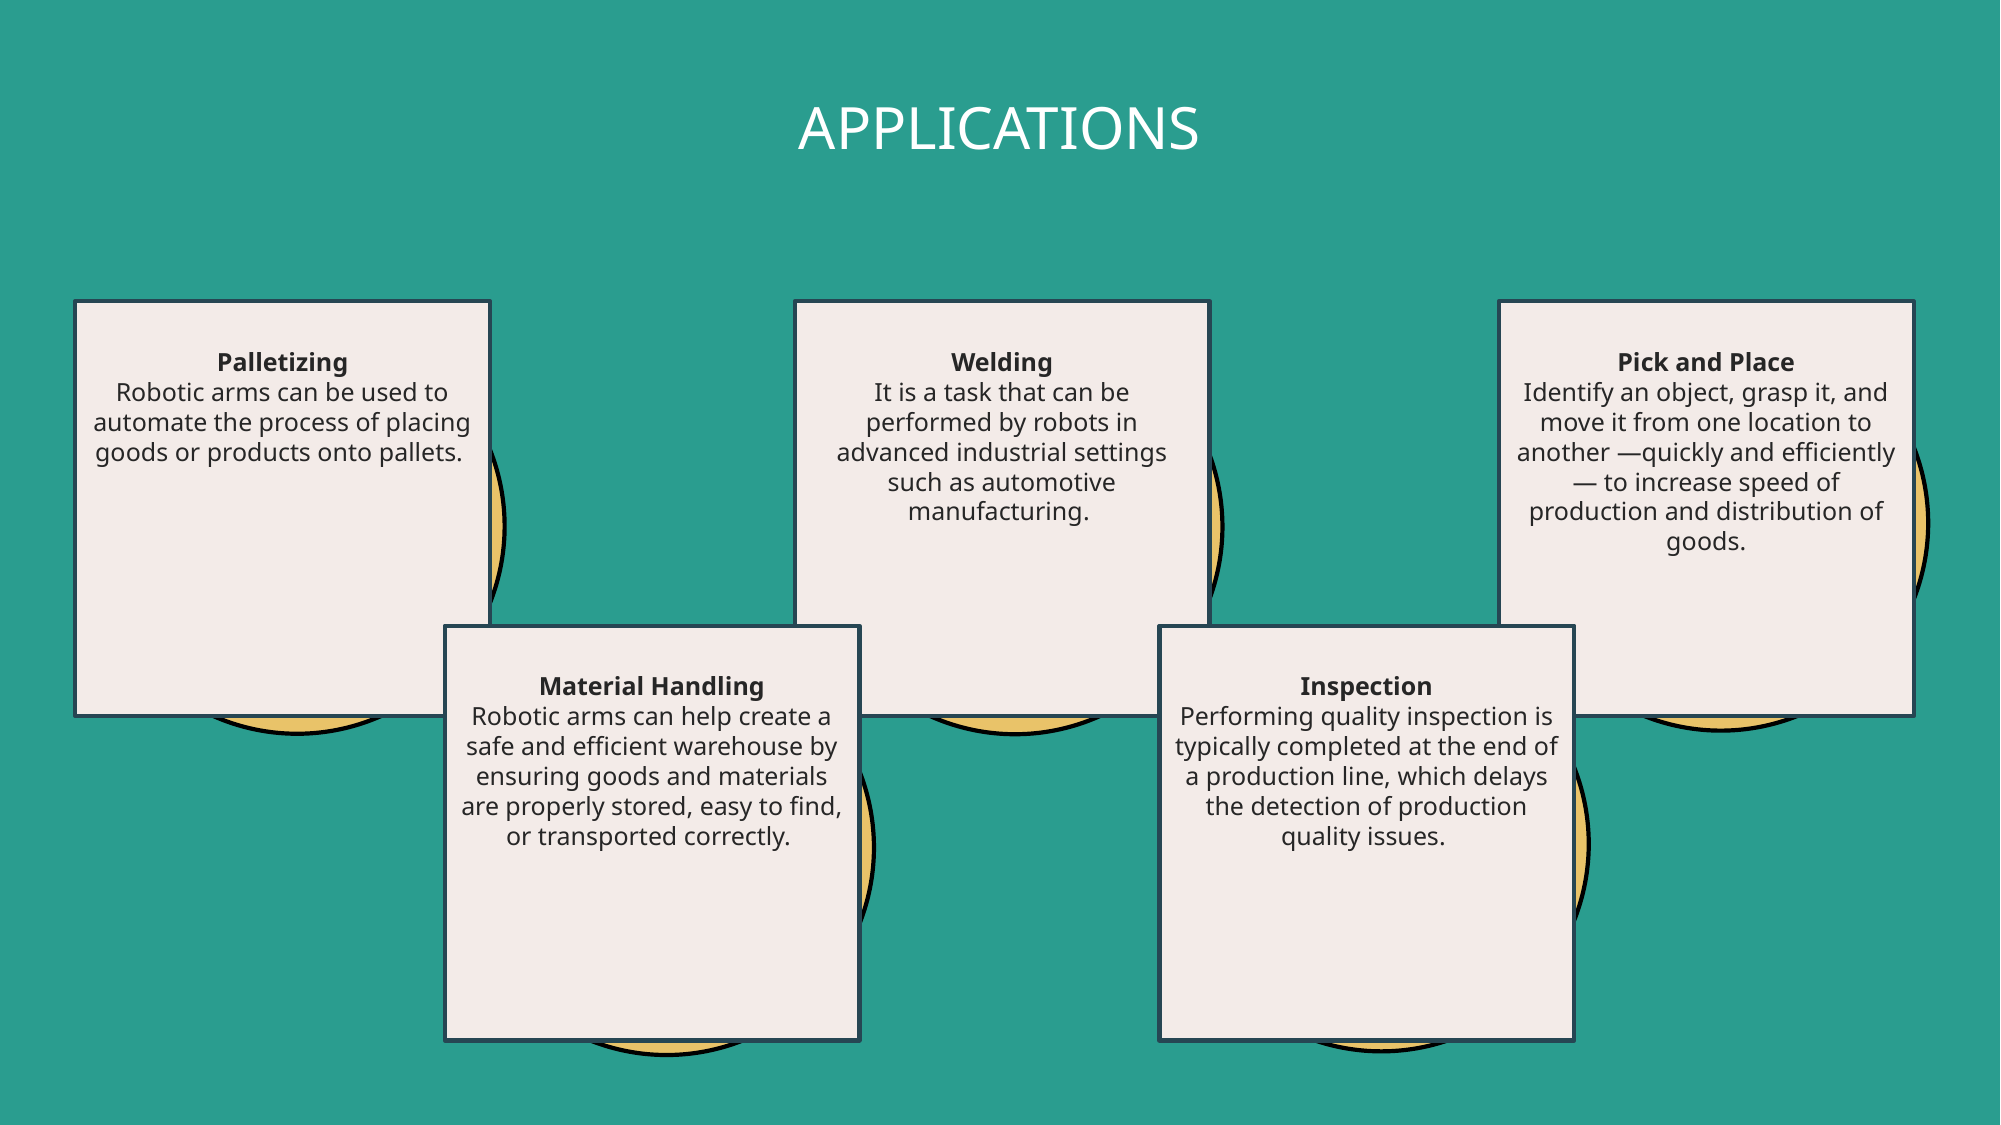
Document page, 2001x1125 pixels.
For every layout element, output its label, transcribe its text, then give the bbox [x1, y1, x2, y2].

list Welding It is a task that can be performed by robots in advanced industrial settings such as automotive manufacturing. [793, 299, 1212, 718]
title APPLICATIONS [187, 83, 1813, 251]
list Palletizing Robotic arms can be used to automate the process of placing goods or products onto pallets. [73, 299, 492, 718]
list Material Handling Robotic arms can help create a safe and efficient warehouse by ensuring goods and materials are properly stored, easy to find, or transported correctly. [443, 624, 862, 1043]
list Inspection Performing quality inspection is typically completed at the end of a production line, which delays the detection of production quality issues. [1157, 624, 1576, 1043]
list Pick and Place Identify an object, grasp it, and move it from one location to another —quickly and efficiently— to increase speed of production and distribution of goods. [1497, 299, 1916, 718]
